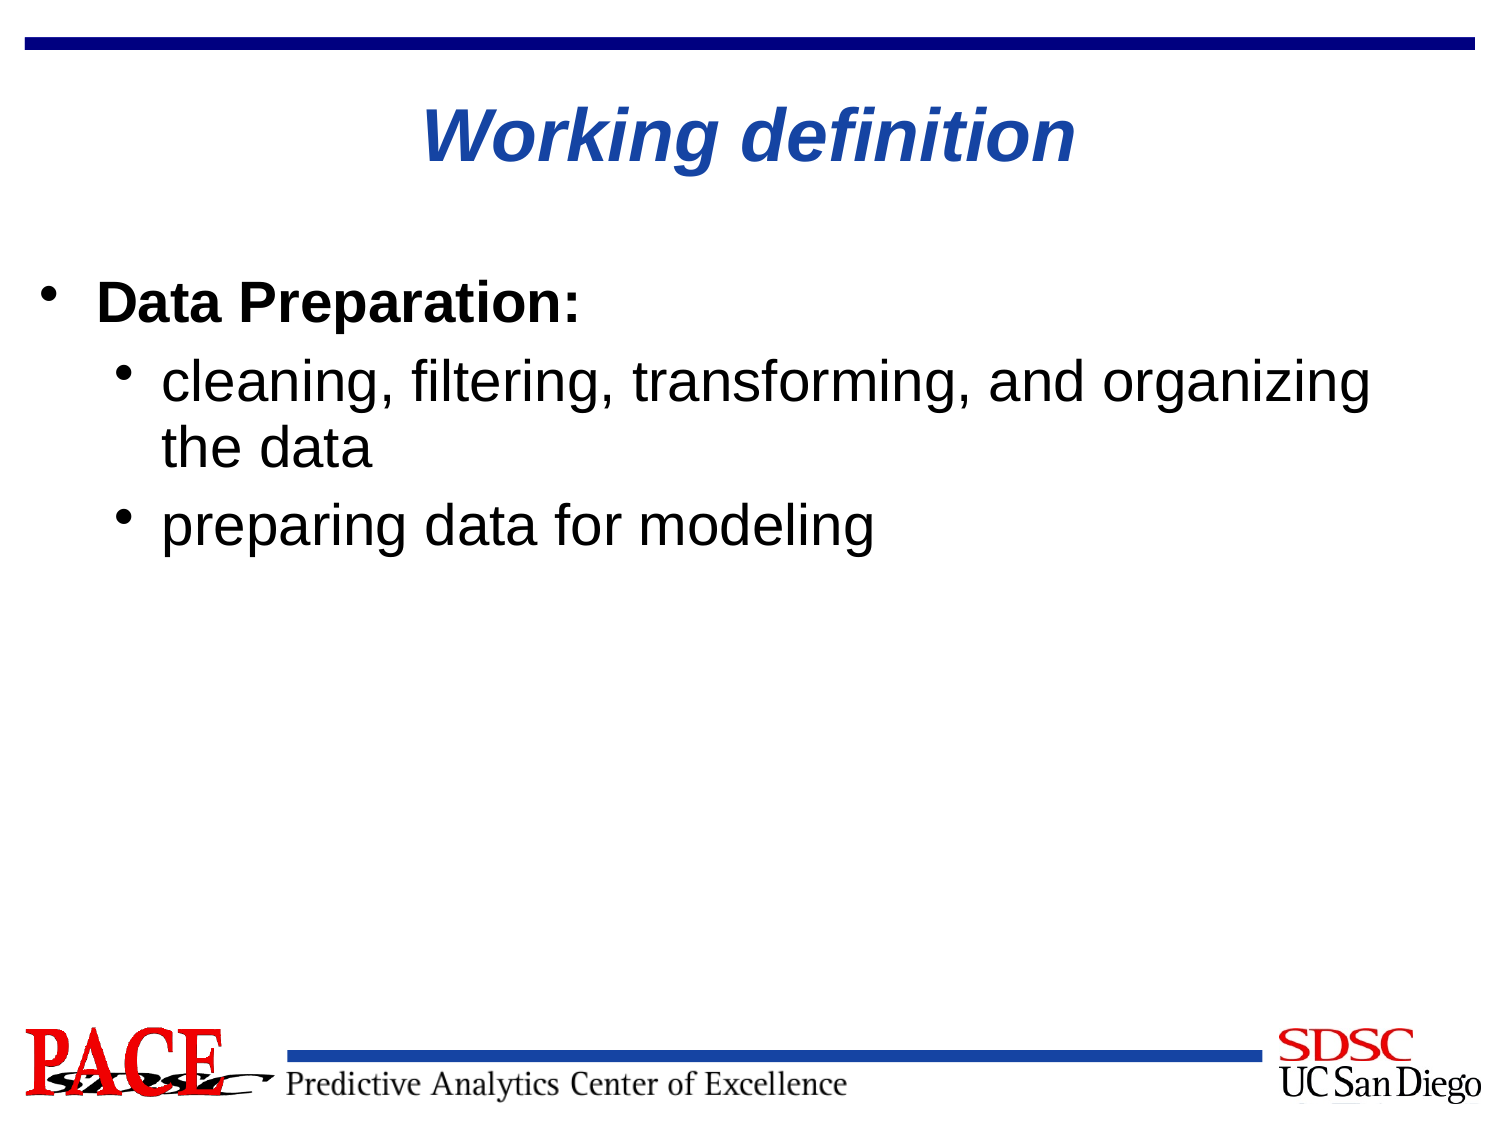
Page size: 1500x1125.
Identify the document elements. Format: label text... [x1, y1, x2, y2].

list Data Preparation: cleaning, filtering, transforming, and organizing the data preparing data for modeling [24, 262, 1475, 975]
title Working definition [24, 50, 1475, 221]
picture [25, 1025, 276, 1101]
picture [286, 1064, 858, 1103]
picture [1279, 1066, 1481, 1104]
picture [1279, 1028, 1413, 1061]
